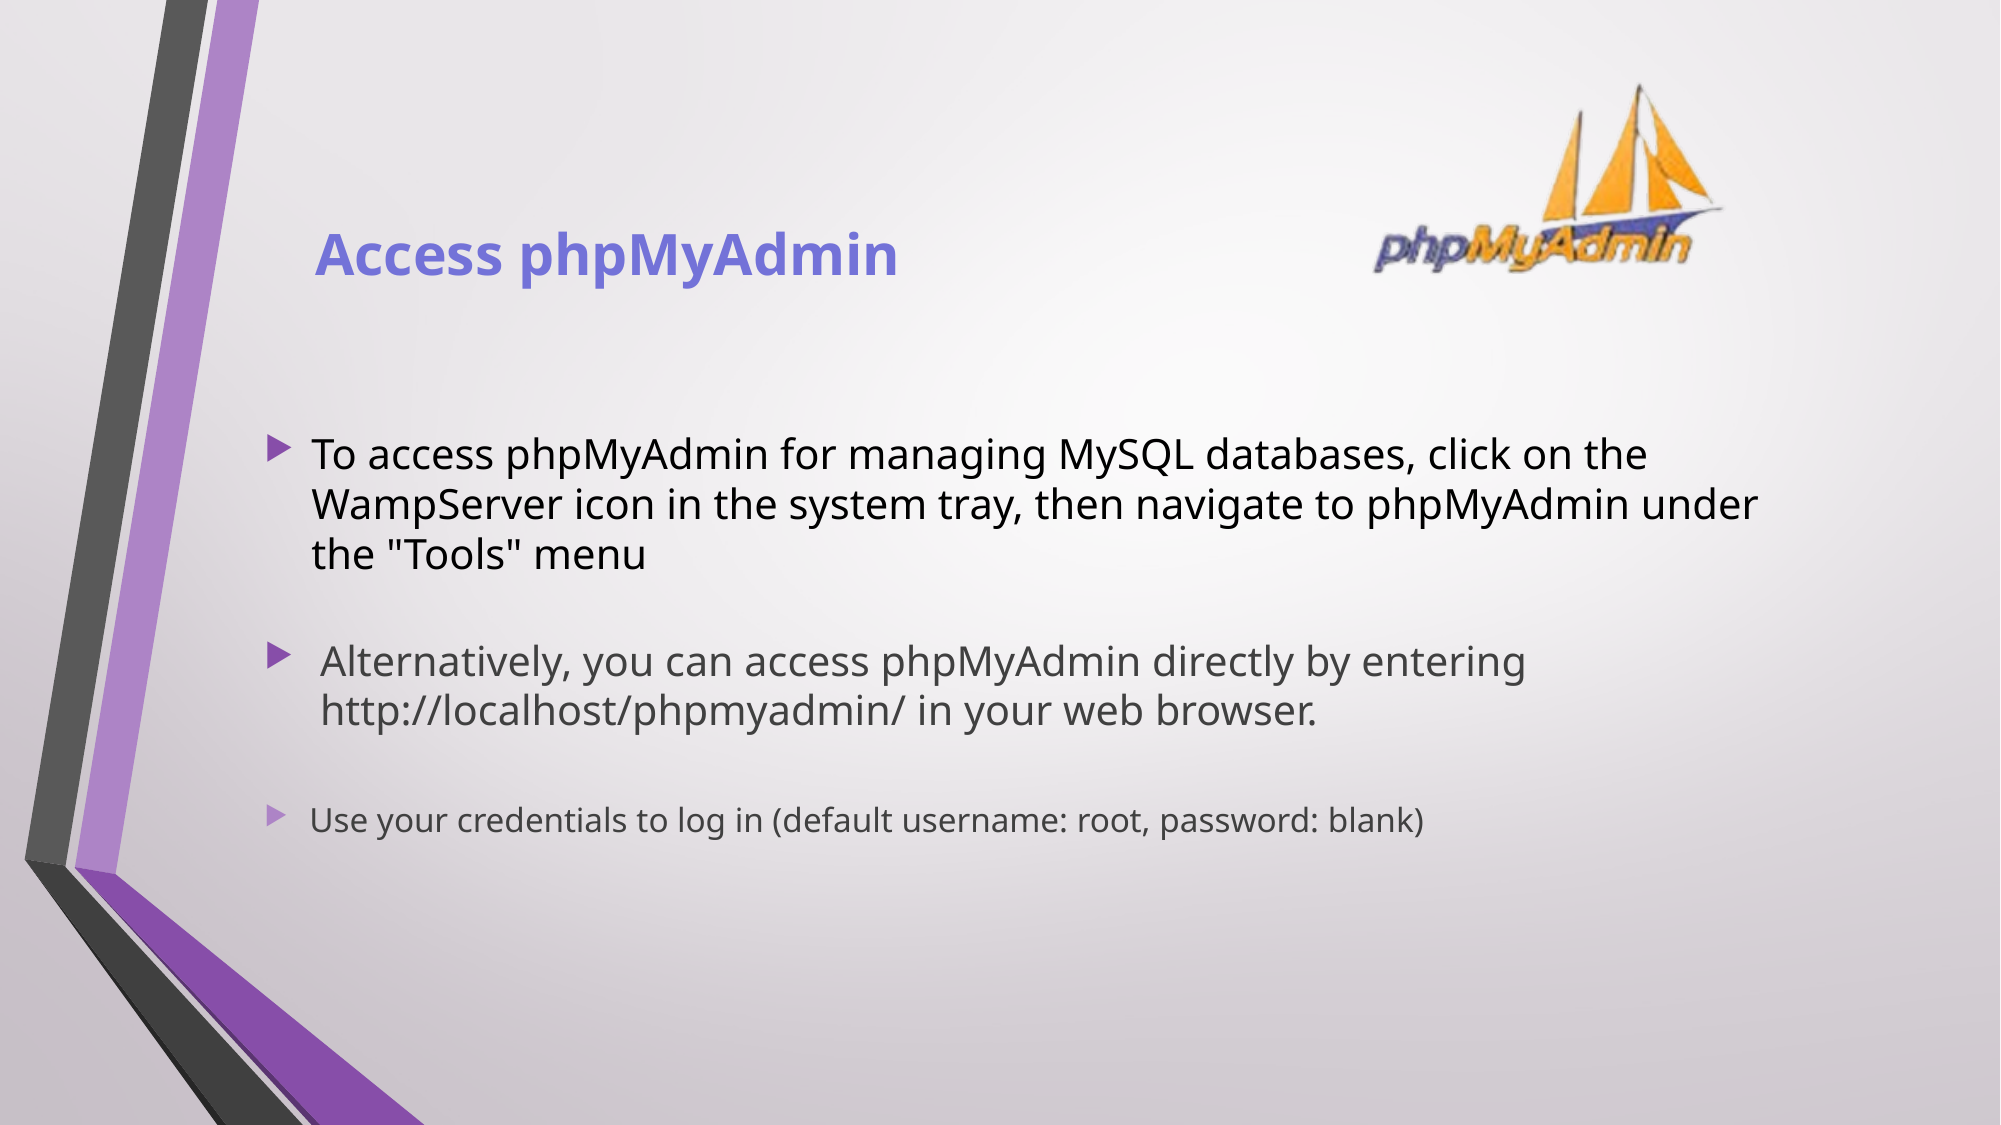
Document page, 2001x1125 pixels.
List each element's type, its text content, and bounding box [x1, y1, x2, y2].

title Access phpMyAdmin [245, 193, 971, 314]
list To access phpMyAdmin for managing MySQL databases, click on the WampServer icon in the system tray, then navigate to phpMyAdmin under the "Tools" menu [249, 447, 1843, 558]
text_box Alternatively, you can access phpMyAdmin directly by entering http://localhost/phpmyadmin/ in your web browser. [249, 627, 1691, 743]
picture [1363, 75, 1735, 289]
text_box Use your credentials to log in (default username: root, password: blank) [249, 791, 1691, 871]
